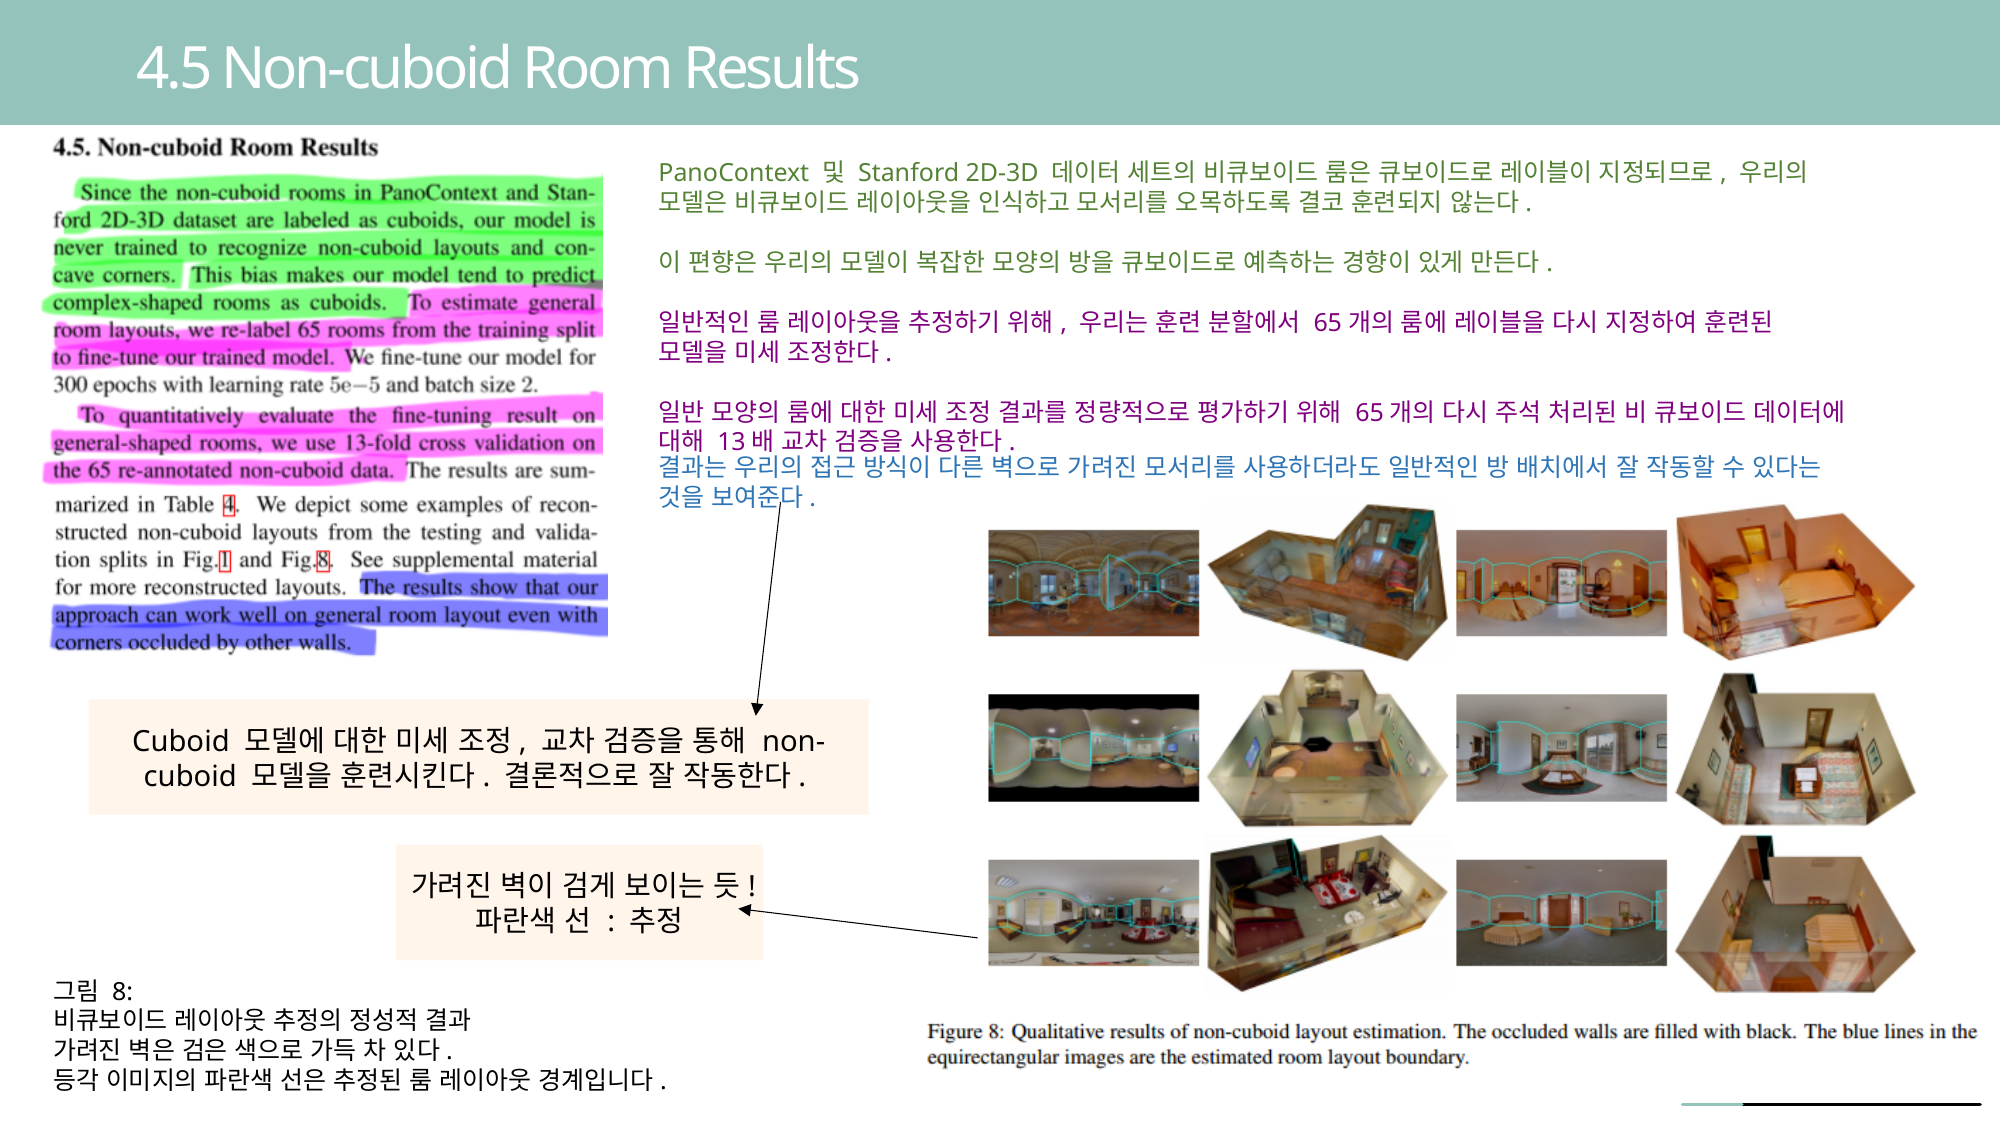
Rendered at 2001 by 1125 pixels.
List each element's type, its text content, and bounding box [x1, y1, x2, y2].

text_box 가려진 벽이 검게 보이는 듯! 파란색 선 : 추정 [395, 844, 764, 961]
picture [918, 492, 1981, 1078]
text_box PanoContext 및 Stanford 2D-3D 데이터 세트의 비큐보이드 룸은 큐보이드로 레이블이 지정되므로, 우리의 모델은 비큐보이드 레이아웃을 인식하고 모서리를 오목하도록 결코 훈련되지 않는다. 이 편향은 우리의 모델이 복잡한 모양의 방을 큐보이드로 예측하는 경향이 있게 만든다. 일반적인 룸 레이아웃을 추정하기 위해, 우리는 훈련 분할에서 65개의 룸에 레이블을 다시 지정하여 훈련된 모델을 미세 조정한다. 일반 모양의 룸에 대한 미세 조정 결과를 정량적으로 평가하기 위해 65개의 다시 주석 처리된 비 큐보이드 데이터에 대해 13배 교차 검증을 사용한다. [643, 149, 1861, 443]
text_box Cuboid 모델에 대한 미세 조정, 교차 검증을 통해 non-cuboid 모델을 훈련시킨다. 결론적으로 잘 작동한다. [88, 698, 870, 816]
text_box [755, 501, 781, 716]
text_box 4.5 Non-cuboid Room Results [121, 22, 877, 108]
picture [40, 131, 608, 662]
text_box 결과는 우리의 접근 방식이 다른 벽으로 가려진 모서리를 사용하더라도 일반적인 방 배치에서 잘 작동할 수 있다는 것을 보여준다. [643, 443, 1861, 519]
text_box 그림 8: 비큐보이드 레이아웃 추정의 정성적 결과 가려진 벽은 검은 색으로 가득 차 있다. 등각 이미지의 파란색 선은 추정된 룸 레이아웃 경계입니다. [38, 967, 919, 1103]
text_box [738, 908, 978, 938]
